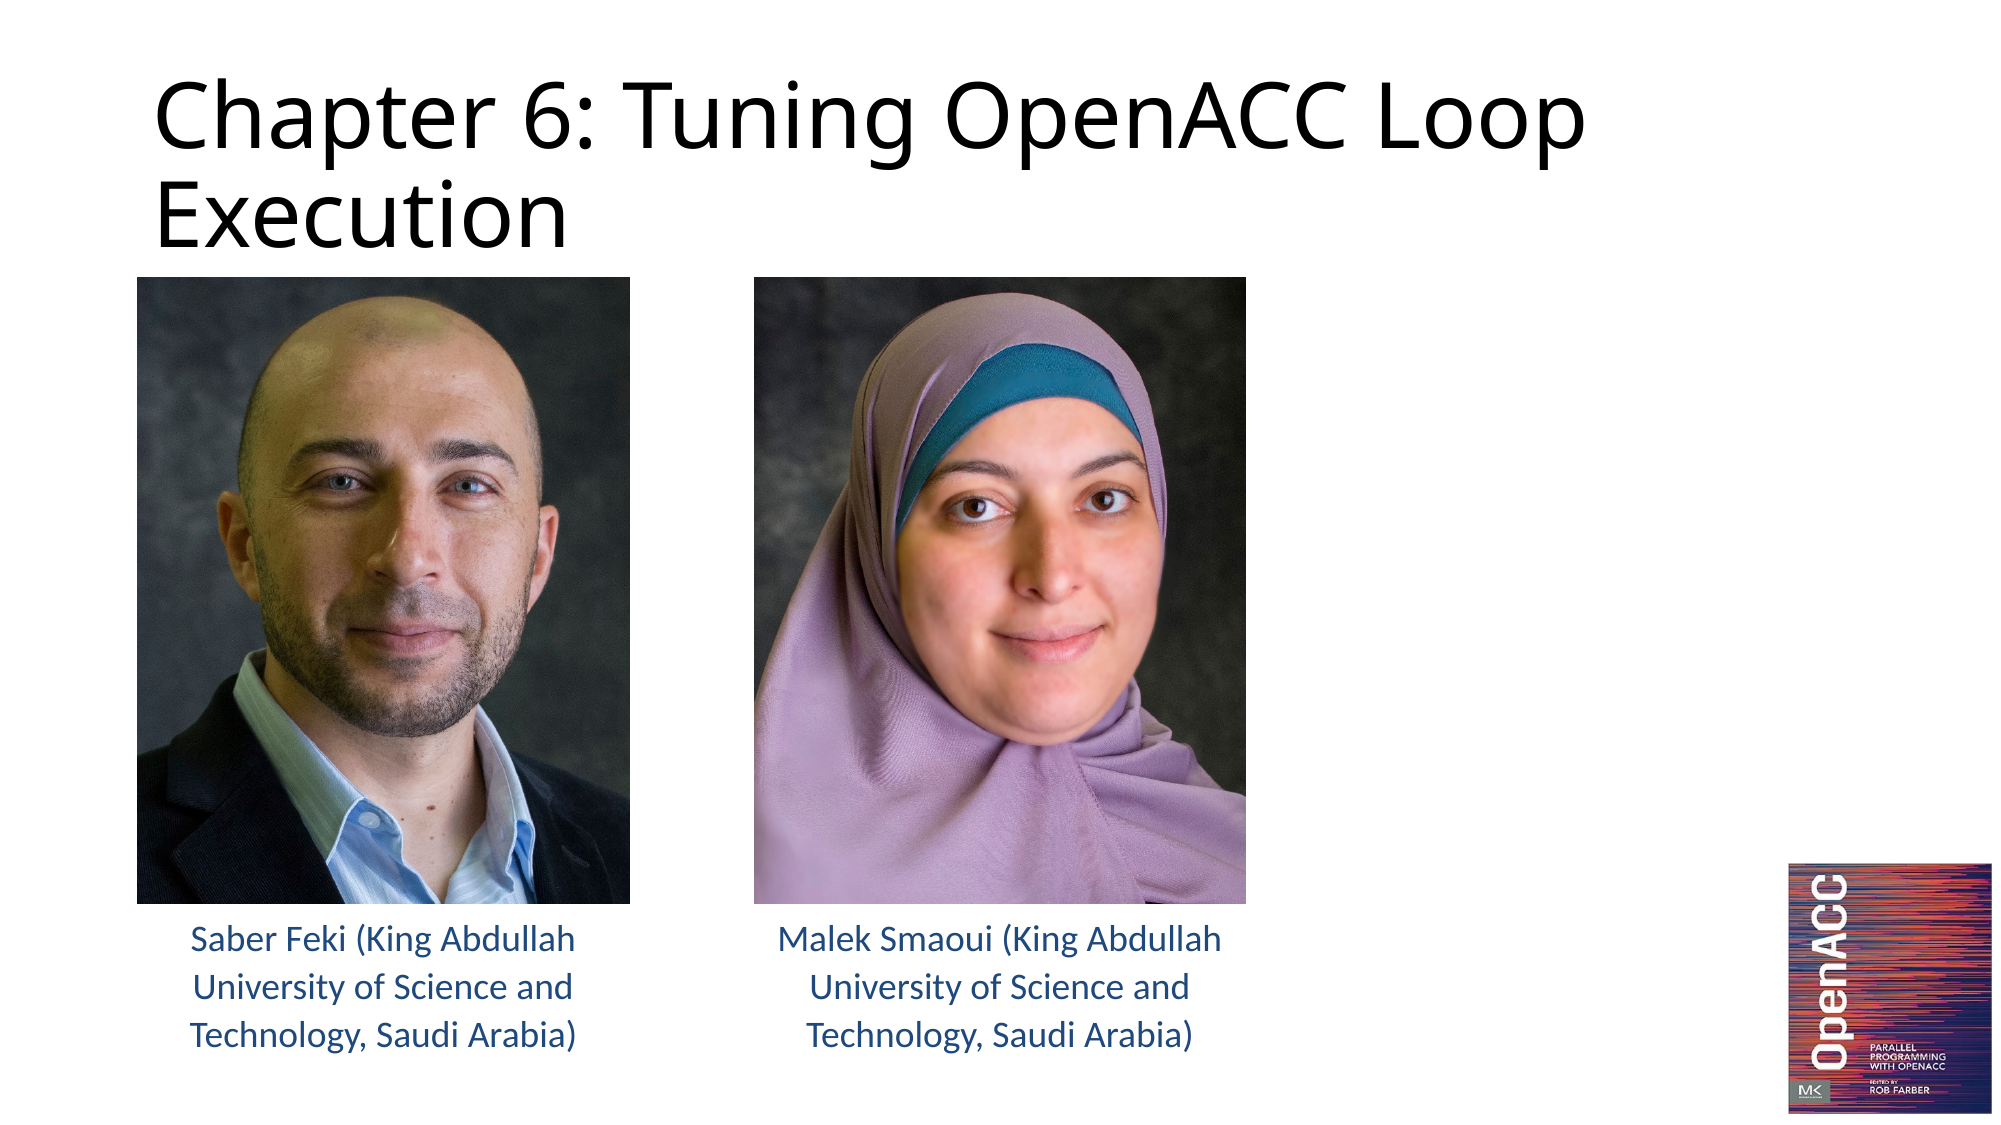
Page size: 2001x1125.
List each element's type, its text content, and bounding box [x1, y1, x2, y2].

picture [137, 277, 630, 904]
text_box Malek Smaoui (King Abdullah University of Science and Technology, Saudi Arabia) [754, 904, 1246, 1063]
picture [753, 277, 1246, 904]
picture [1788, 863, 1992, 1114]
text_box Saber Feki (King Abdullah University of Science and Technology, Saudi Arabia) [137, 904, 630, 1063]
title Chapter 6: Tuning OpenACC Loop Execution [137, 59, 1863, 278]
